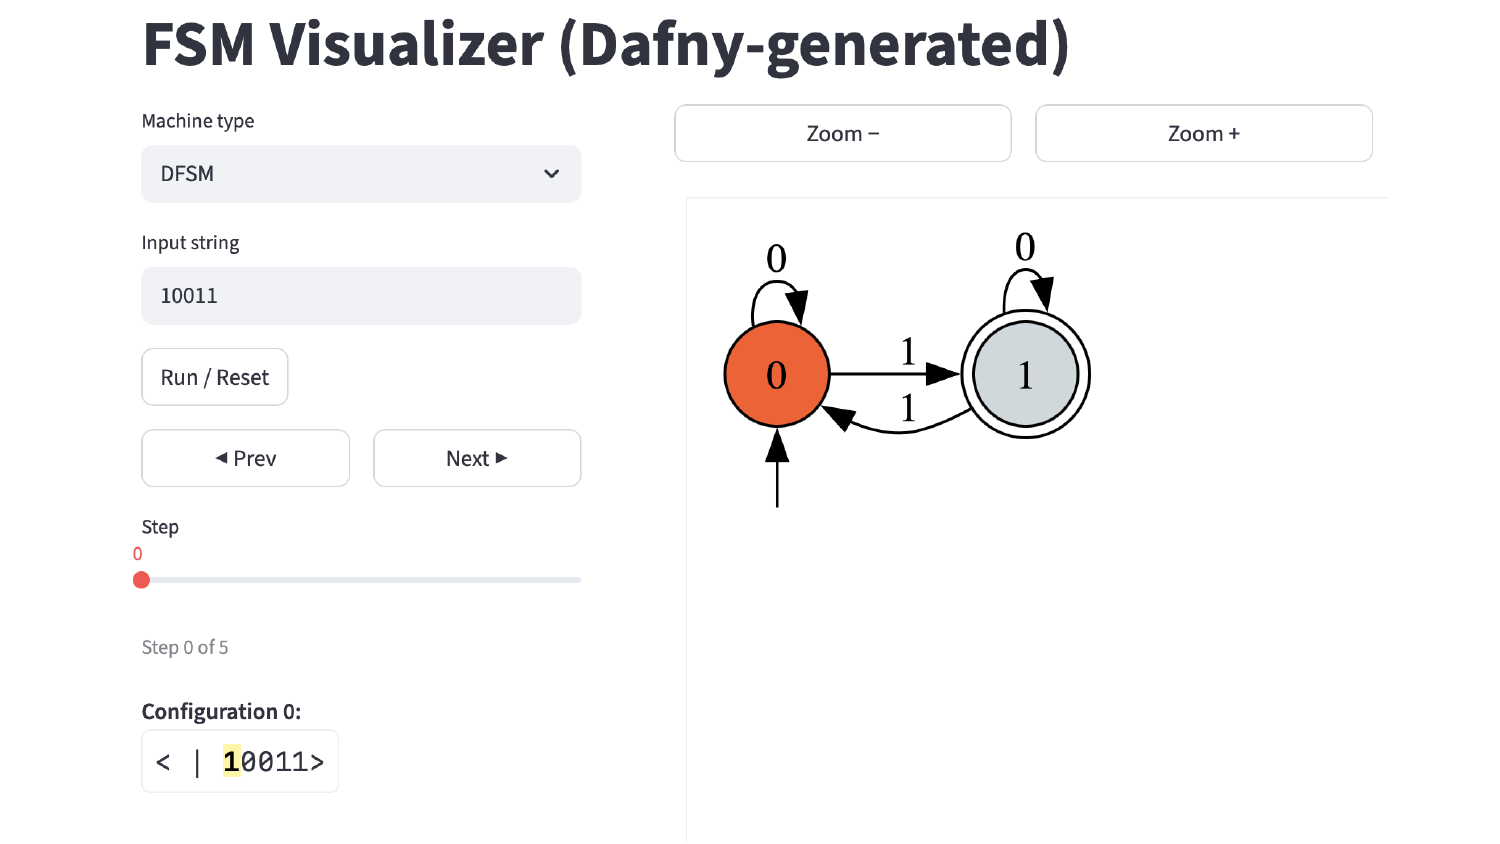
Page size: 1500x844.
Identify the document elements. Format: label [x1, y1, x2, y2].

picture [112, 1, 1388, 843]
